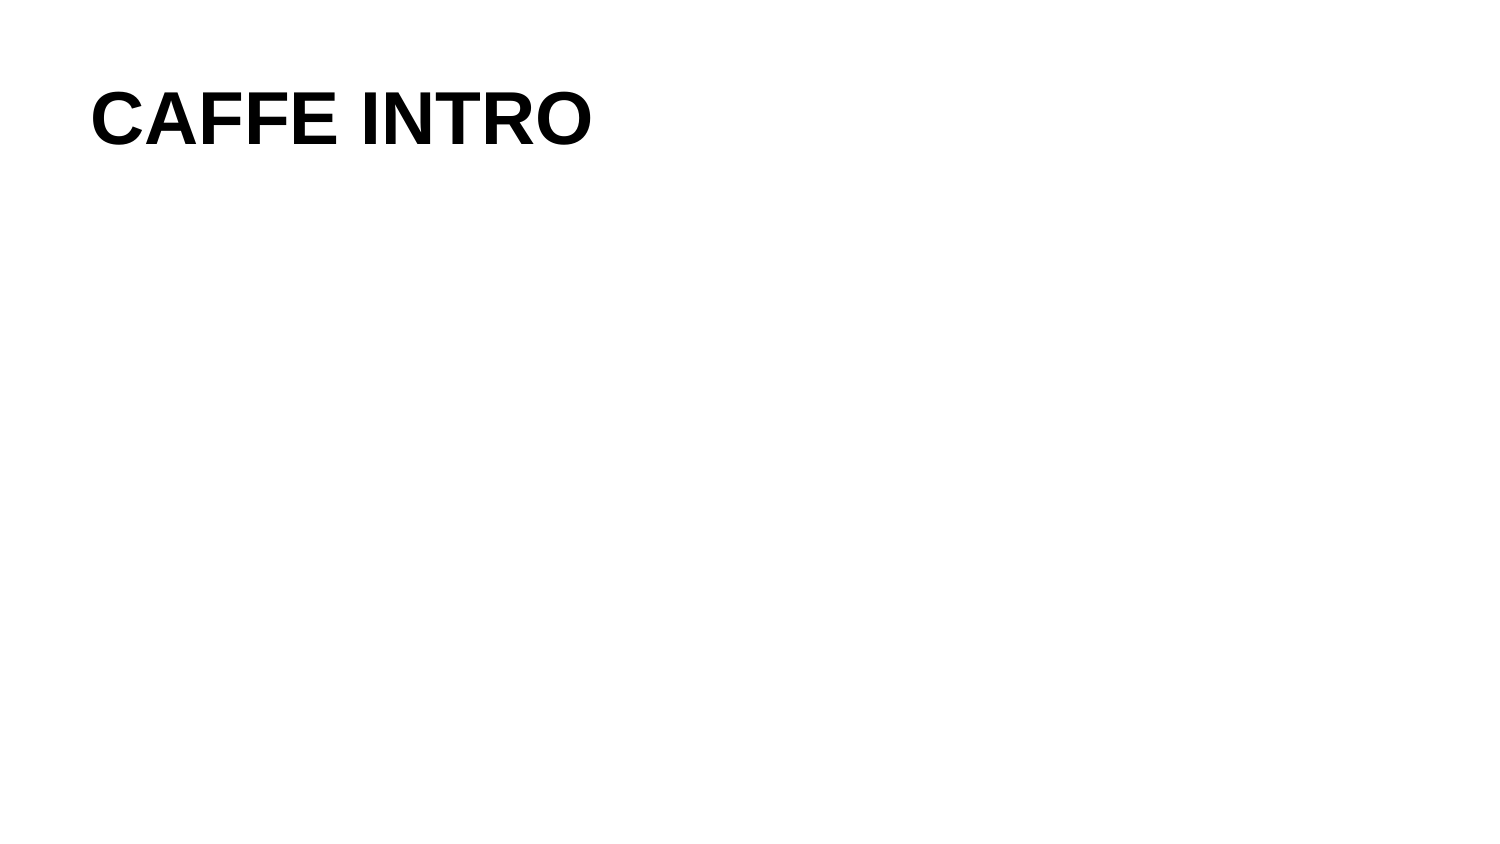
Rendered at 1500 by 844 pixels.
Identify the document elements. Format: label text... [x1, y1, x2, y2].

title CAFFE INTRO [75, 33, 1425, 175]
